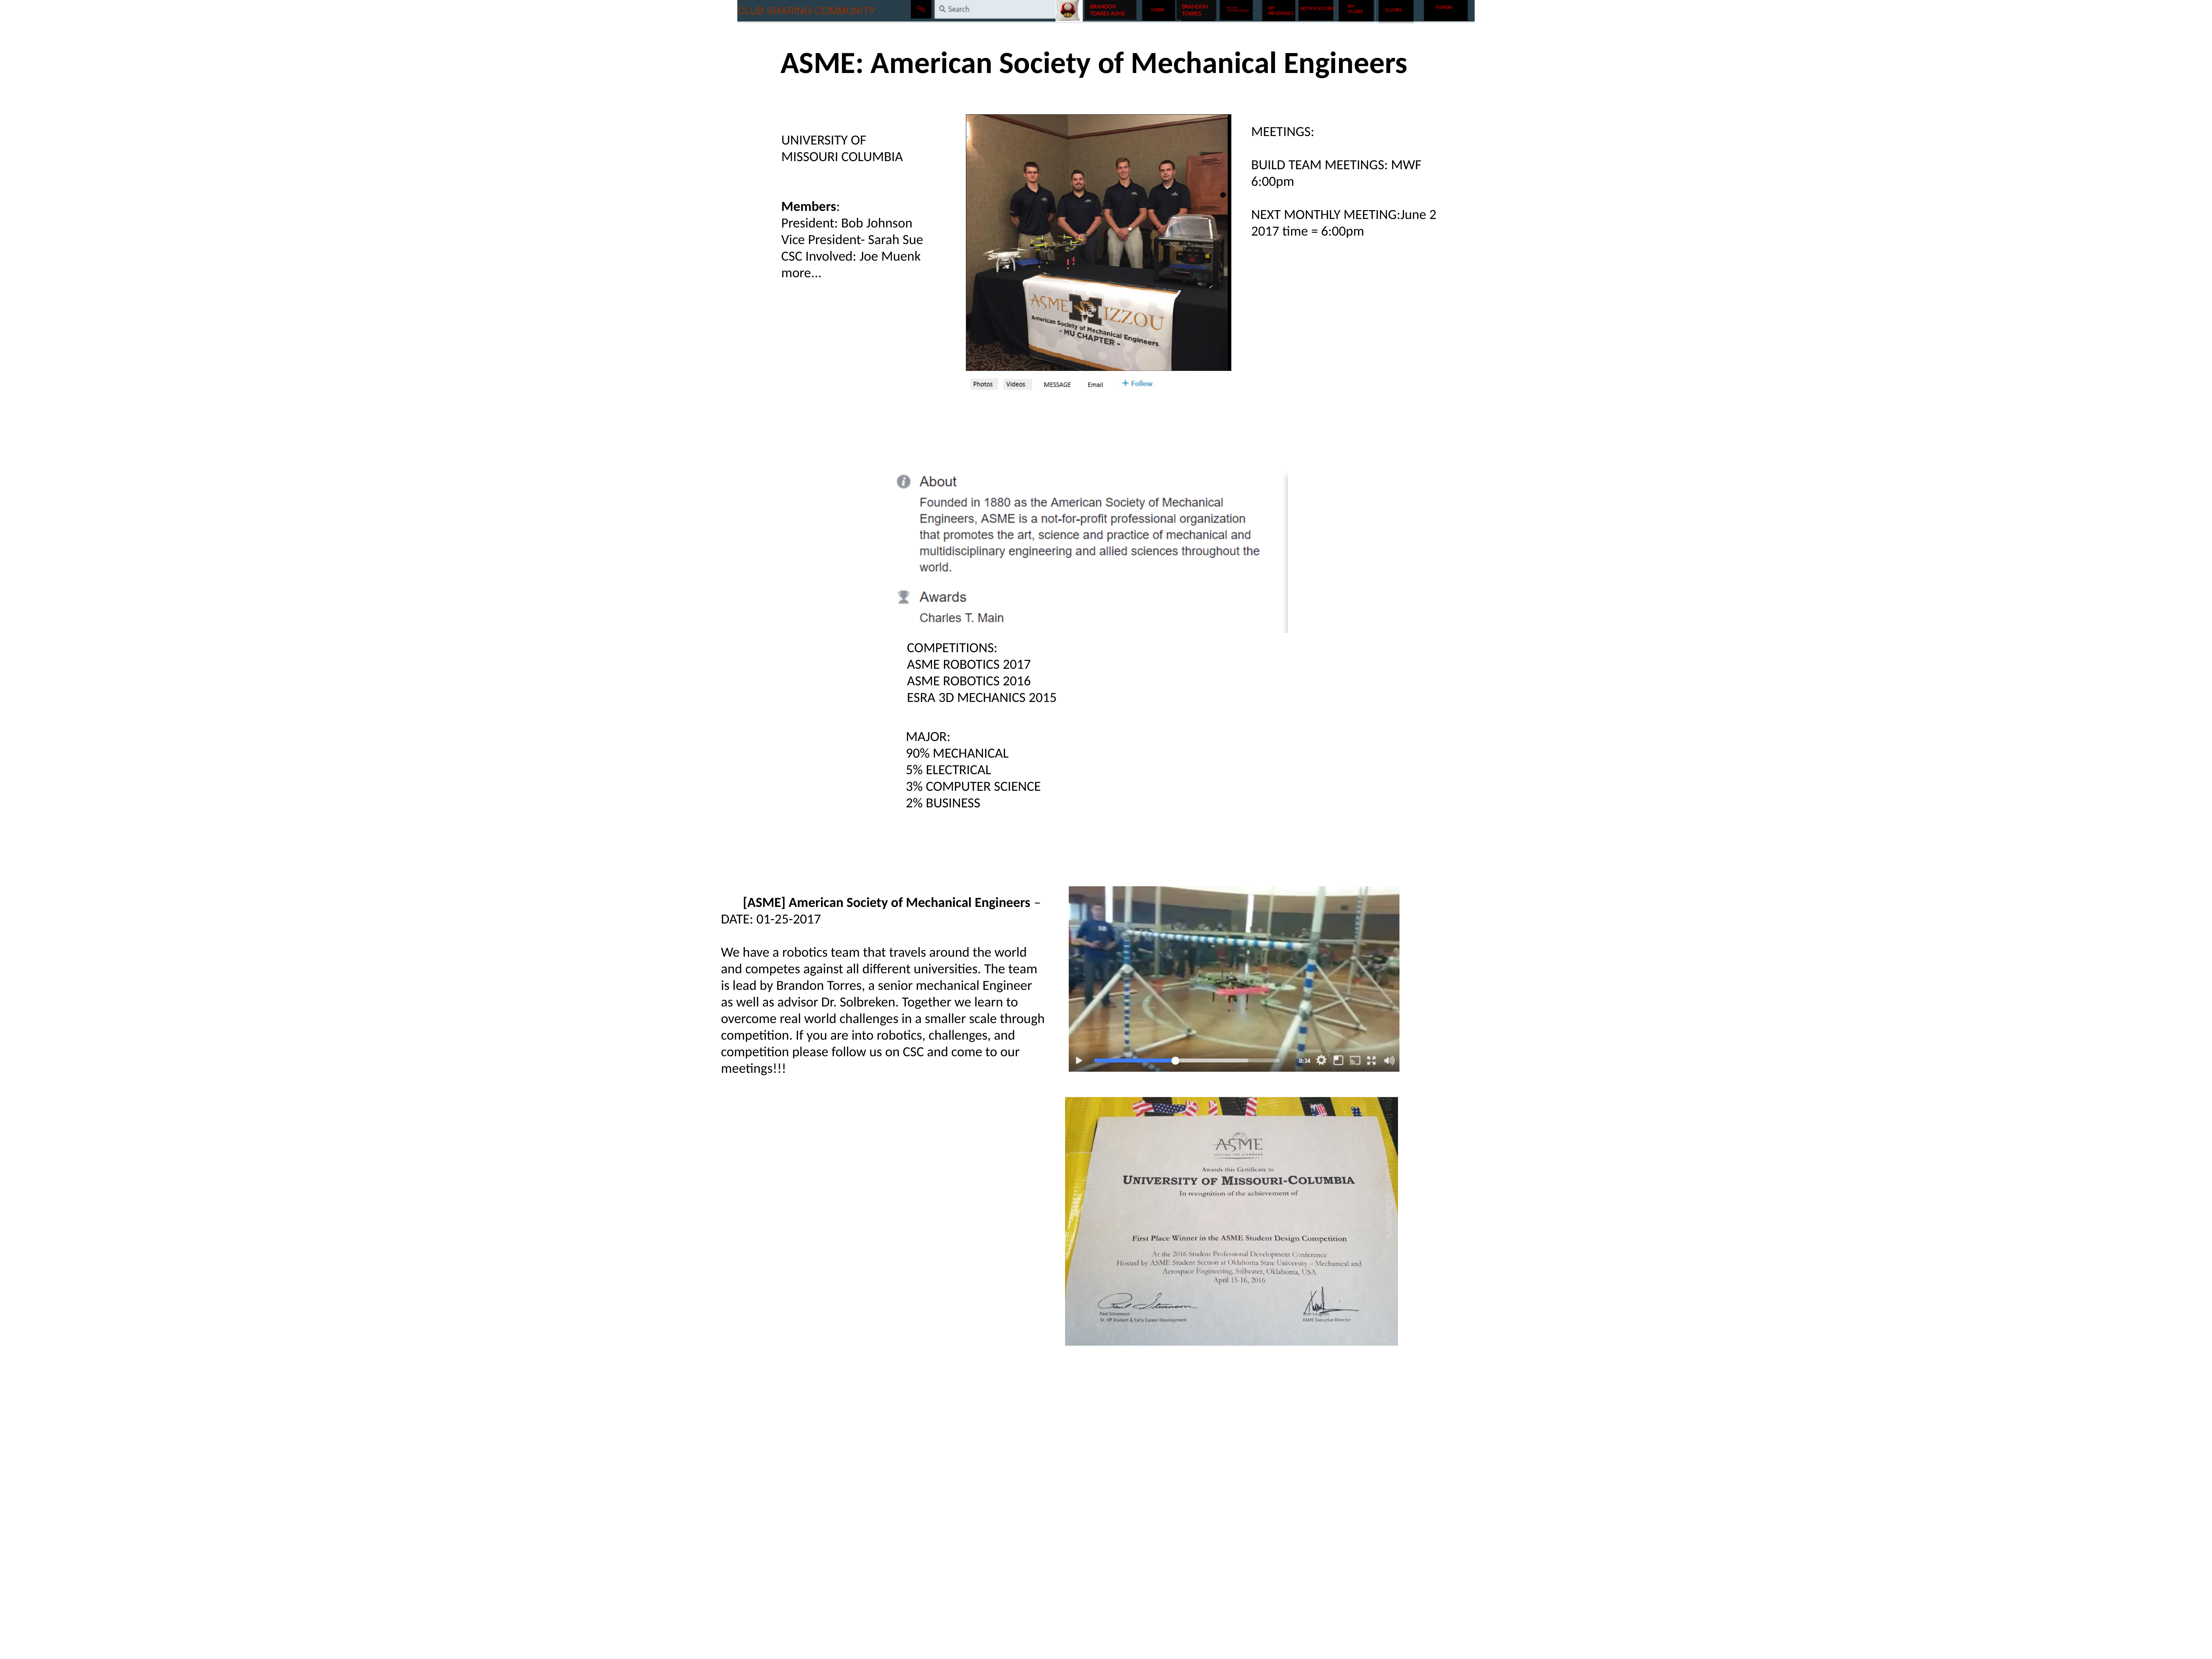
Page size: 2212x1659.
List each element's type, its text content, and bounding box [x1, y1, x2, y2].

text_box ASME: American Society of Mechanical Engineers [761, 40, 1427, 82]
picture [966, 114, 1231, 371]
text_box Members: President: Bob Johnson Vice President- Sarah Sue CSC Involved: Joe Muenk more... [776, 194, 966, 283]
text_box MEETINGS: BUILD TEAM MEETINGS: MWF 6:00pm NEXT MONTHLY MEETING:June 2 2017 time = 6:00pm [1246, 119, 1447, 241]
picture [737, 0, 1475, 24]
picture [966, 378, 1163, 393]
text_box [ASME] American Society of Mechanical Engineers – DATE: 01-25-2017 We have a robotics team that travels around the world and competes against all different universities. The team is lead by Brandon Torres, a senior mechanical Engineer as well as advisor Dr. Solbreken. Together we learn to overcome real world challenges in a smaller scale through competition. If you are into robotics, challenges, and competition please follow us on CSC and come to our meetings!!! [715, 890, 1052, 1278]
picture [879, 465, 1288, 633]
text_box UNIVERSITY OF MISSOURI COLUMBIA [776, 128, 910, 167]
picture [1065, 886, 1399, 1388]
text_box MAJOR: 90% MECHANICAL 5% ELECTRICAL 3% COMPUTER SCIENCE 2% BUSINESS [900, 725, 1177, 813]
text_box COMPETITIONS: ASME ROBOTICS 2017 ASME ROBOTICS 2016 ESRA 3D MECHANICS 2015 [901, 636, 1178, 708]
